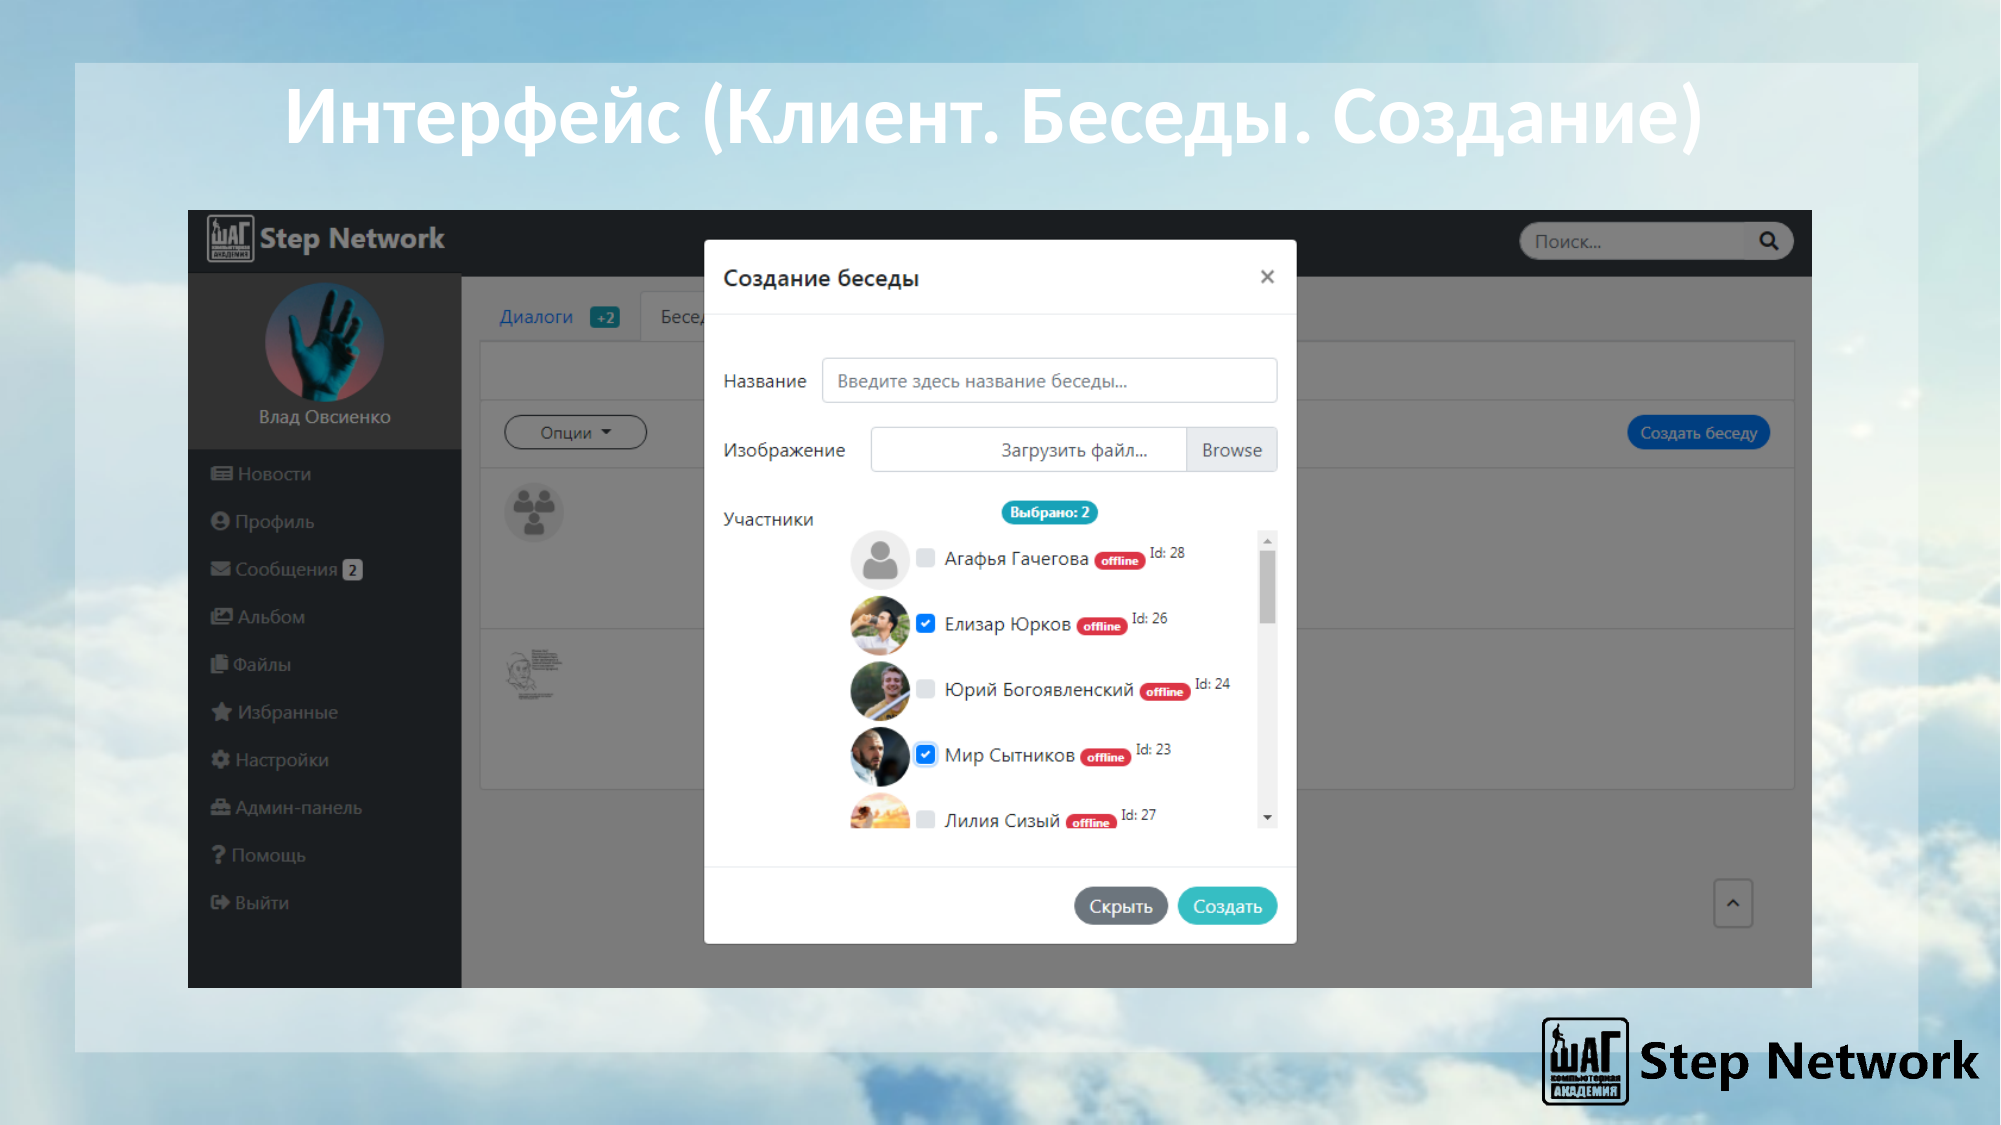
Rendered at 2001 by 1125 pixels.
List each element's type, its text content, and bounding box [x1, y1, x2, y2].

picture [0, 0, 2001, 1125]
text_box Интерфейс (Клиент. Беседы. Создание) [134, 53, 1857, 168]
text_box [74, 62, 1919, 1053]
